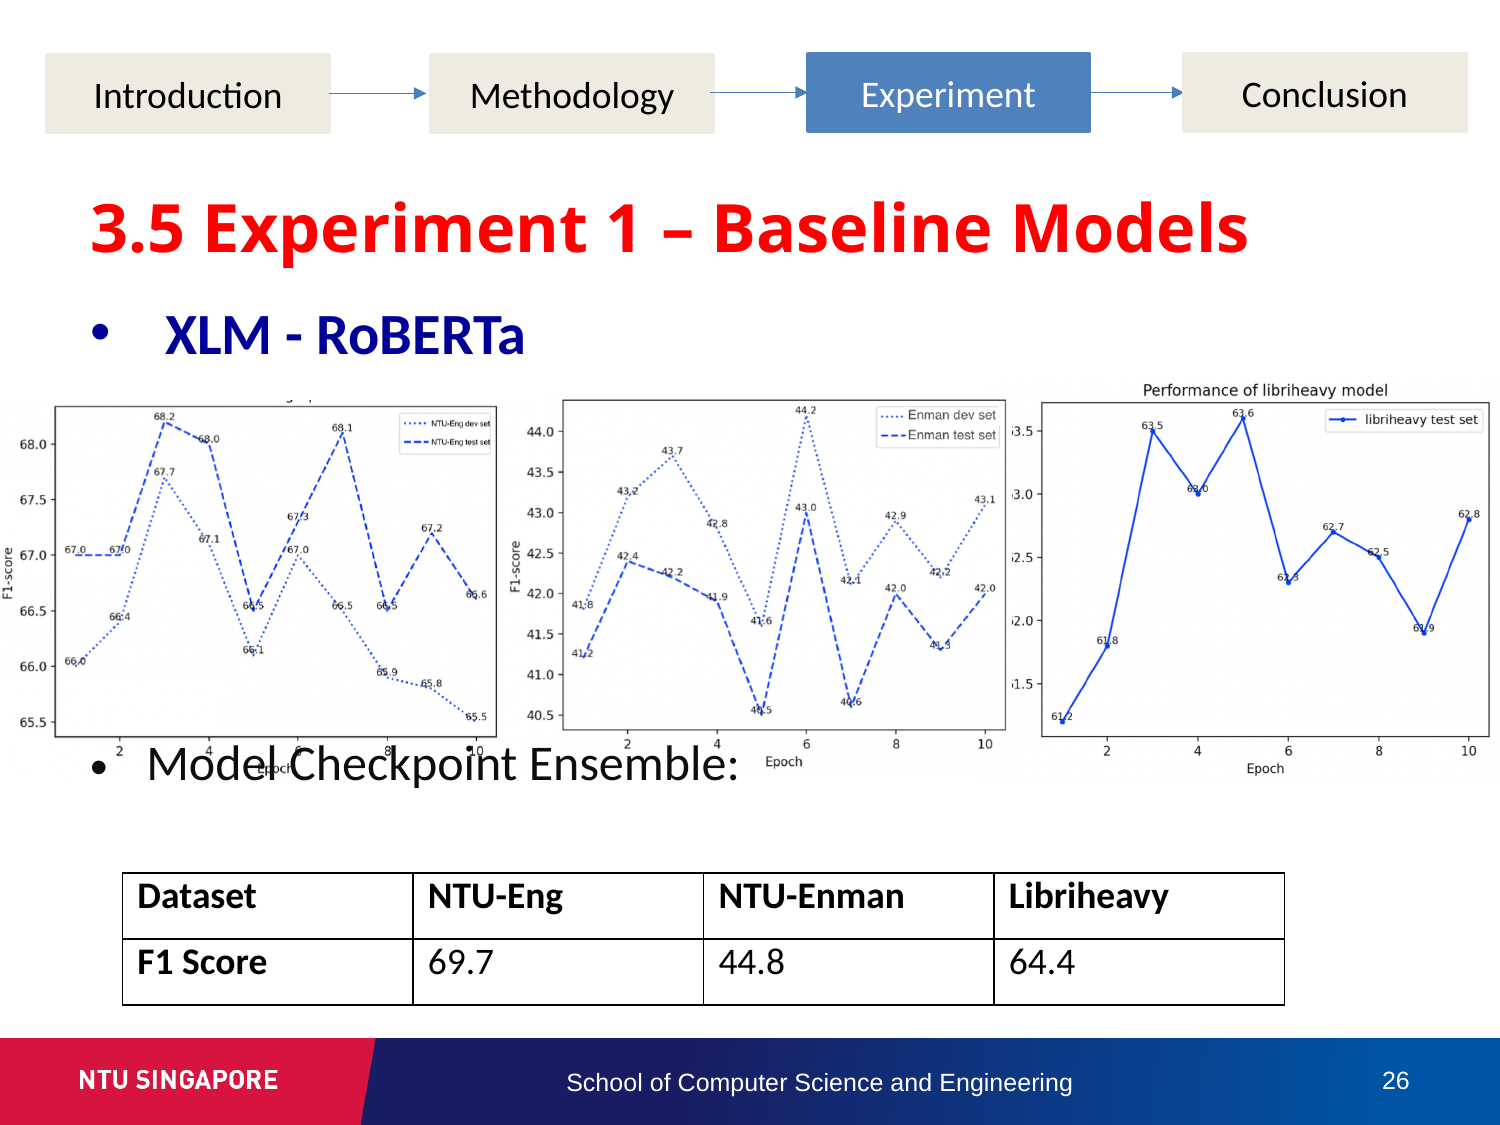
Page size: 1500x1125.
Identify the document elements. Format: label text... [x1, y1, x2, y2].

picture [0, 1038, 1500, 1125]
text_box Experiment [806, 52, 1091, 133]
text_box Model Checkpoint Ensemble: [74, 781, 1425, 1005]
text_box Conclusion [1182, 52, 1468, 133]
text_box Methodology [429, 53, 715, 134]
slide_number 26 [1298, 1065, 1425, 1125]
footer School of Computer Science and Engineering [370, 1066, 1285, 1125]
title 3.5 Experiment 1 – Baseline Models [75, 157, 1500, 295]
picture [0, 381, 1500, 785]
text_box XLM - RoBERTa [74, 262, 1425, 398]
text_box Introduction [45, 53, 331, 134]
